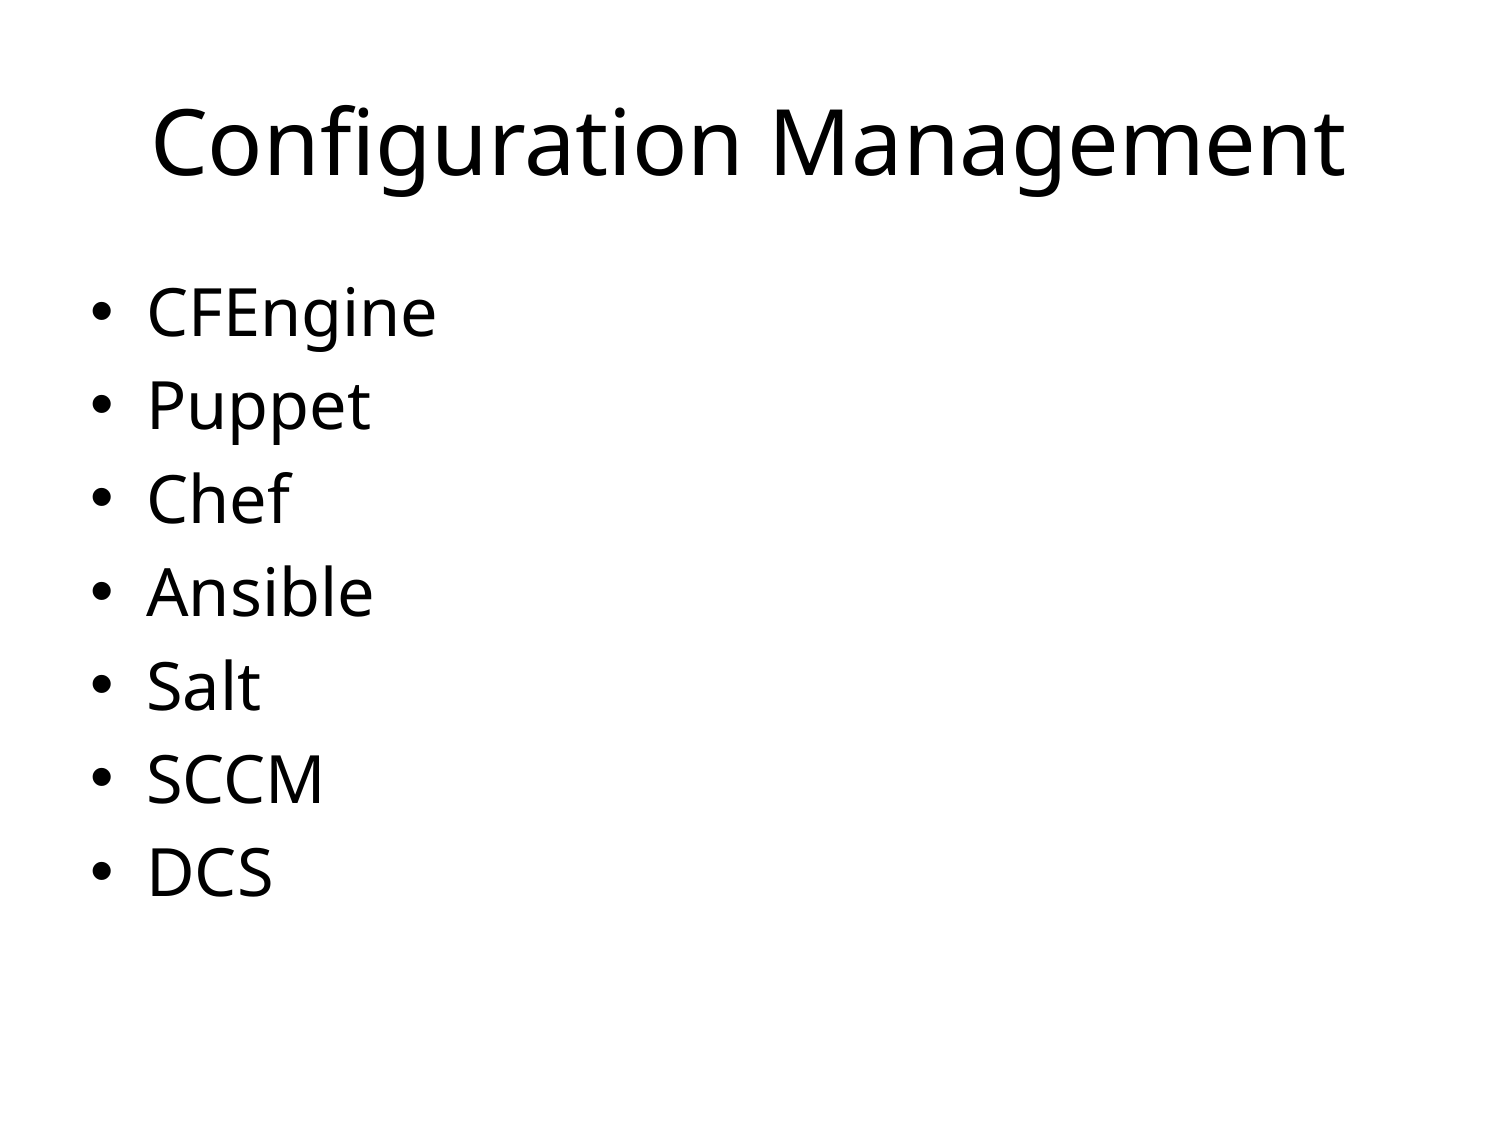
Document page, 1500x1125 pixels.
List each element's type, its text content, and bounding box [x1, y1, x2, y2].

list CFEngine Puppet Chef Ansible Salt SCCM DCS [75, 262, 1425, 1005]
title Configuration Management [75, 45, 1425, 233]
